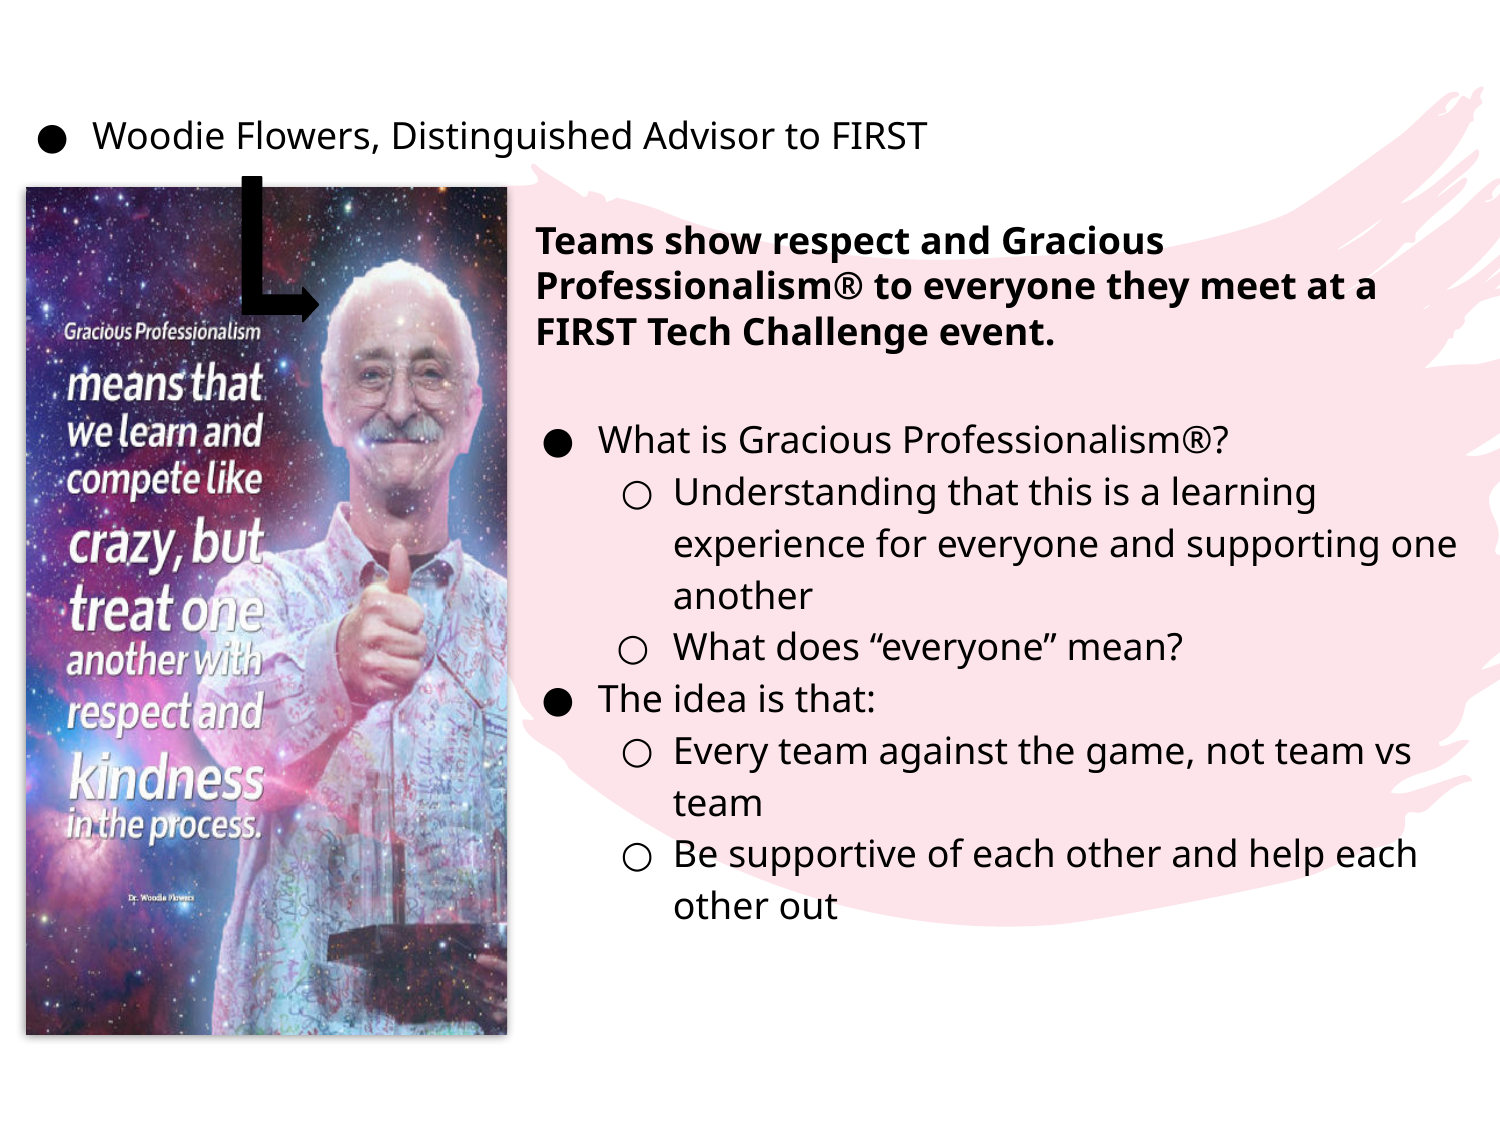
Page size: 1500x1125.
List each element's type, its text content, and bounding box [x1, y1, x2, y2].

text_box Teams show respect and Gracious Professionalism® to everyone they meet at a FIRST Tech Challenge event. [520, 202, 1429, 334]
text_box Woodie Flowers, Distinguished Advisor to FIRST [2, 90, 1125, 247]
picture [25, 186, 508, 1035]
text_box What is Gracious Professionalism®? Understanding that this is a learning experience for everyone and supporting one another What does “everyone” mean? The idea is that: Every team against the game, not team vs team Be supportive of each other and help each other out [513, 394, 1498, 1035]
text_box [242, 176, 262, 185]
